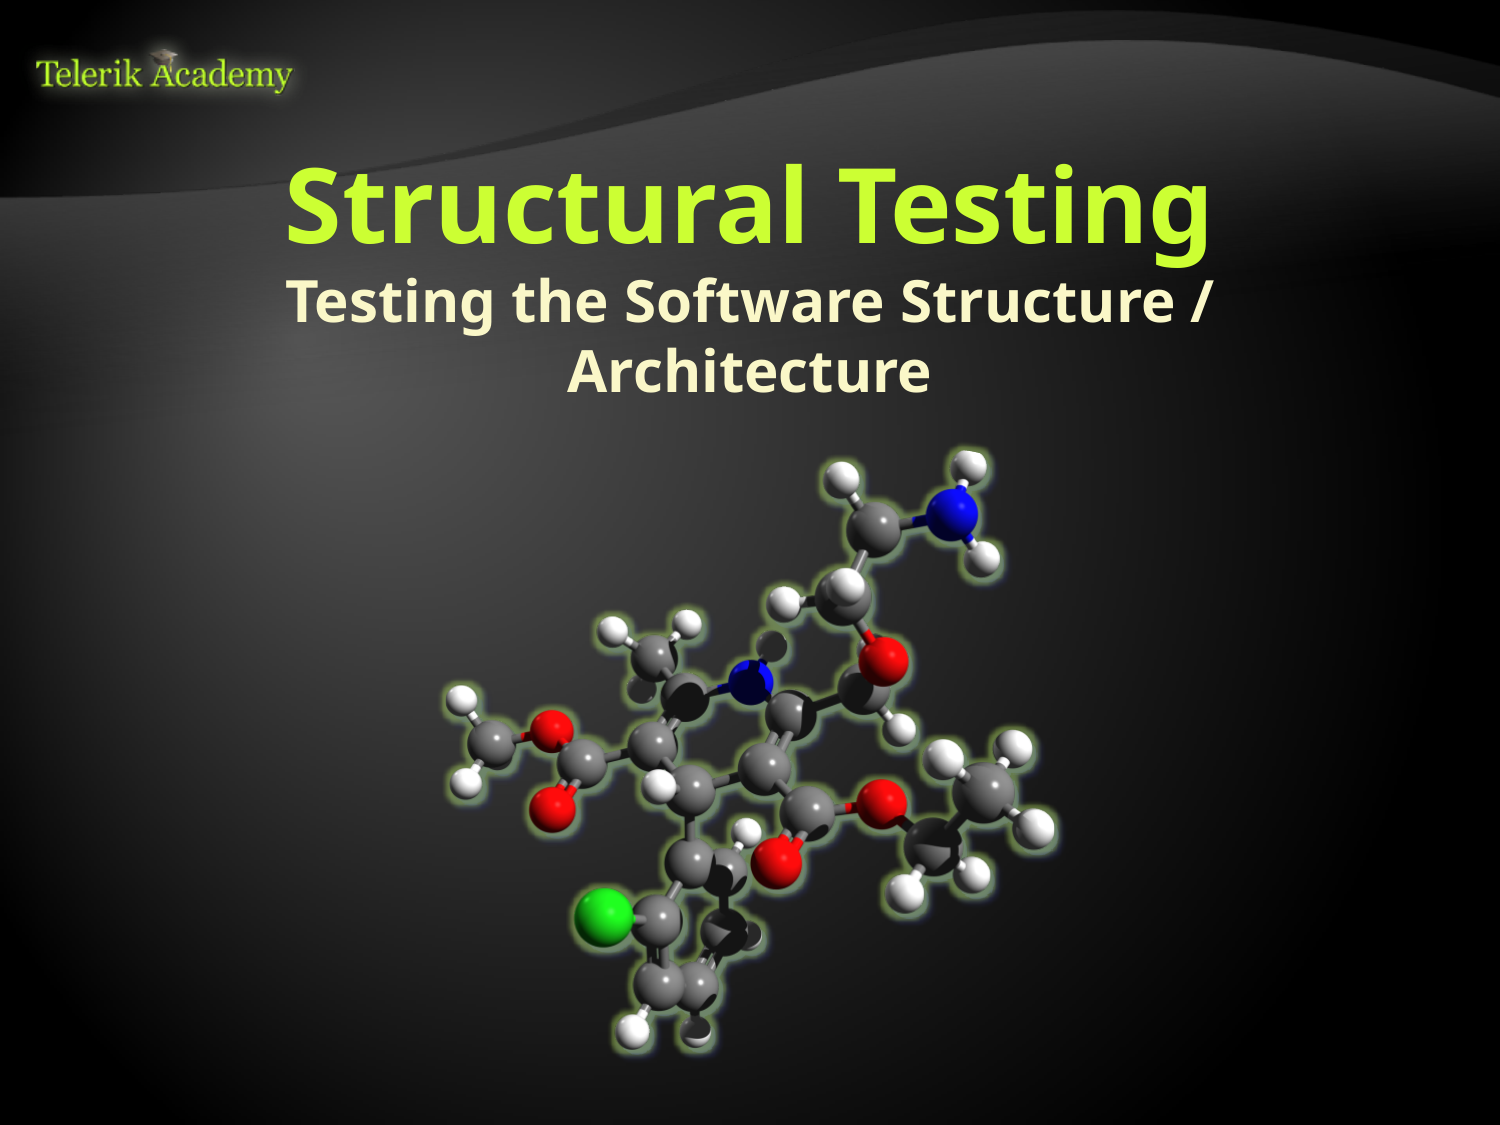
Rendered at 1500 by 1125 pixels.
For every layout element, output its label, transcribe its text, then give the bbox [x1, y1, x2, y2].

title Structural Testing [99, 149, 1400, 263]
picture [0, 0, 1500, 1125]
subtitle Testing the Software Structure / Architecture [99, 287, 1400, 381]
